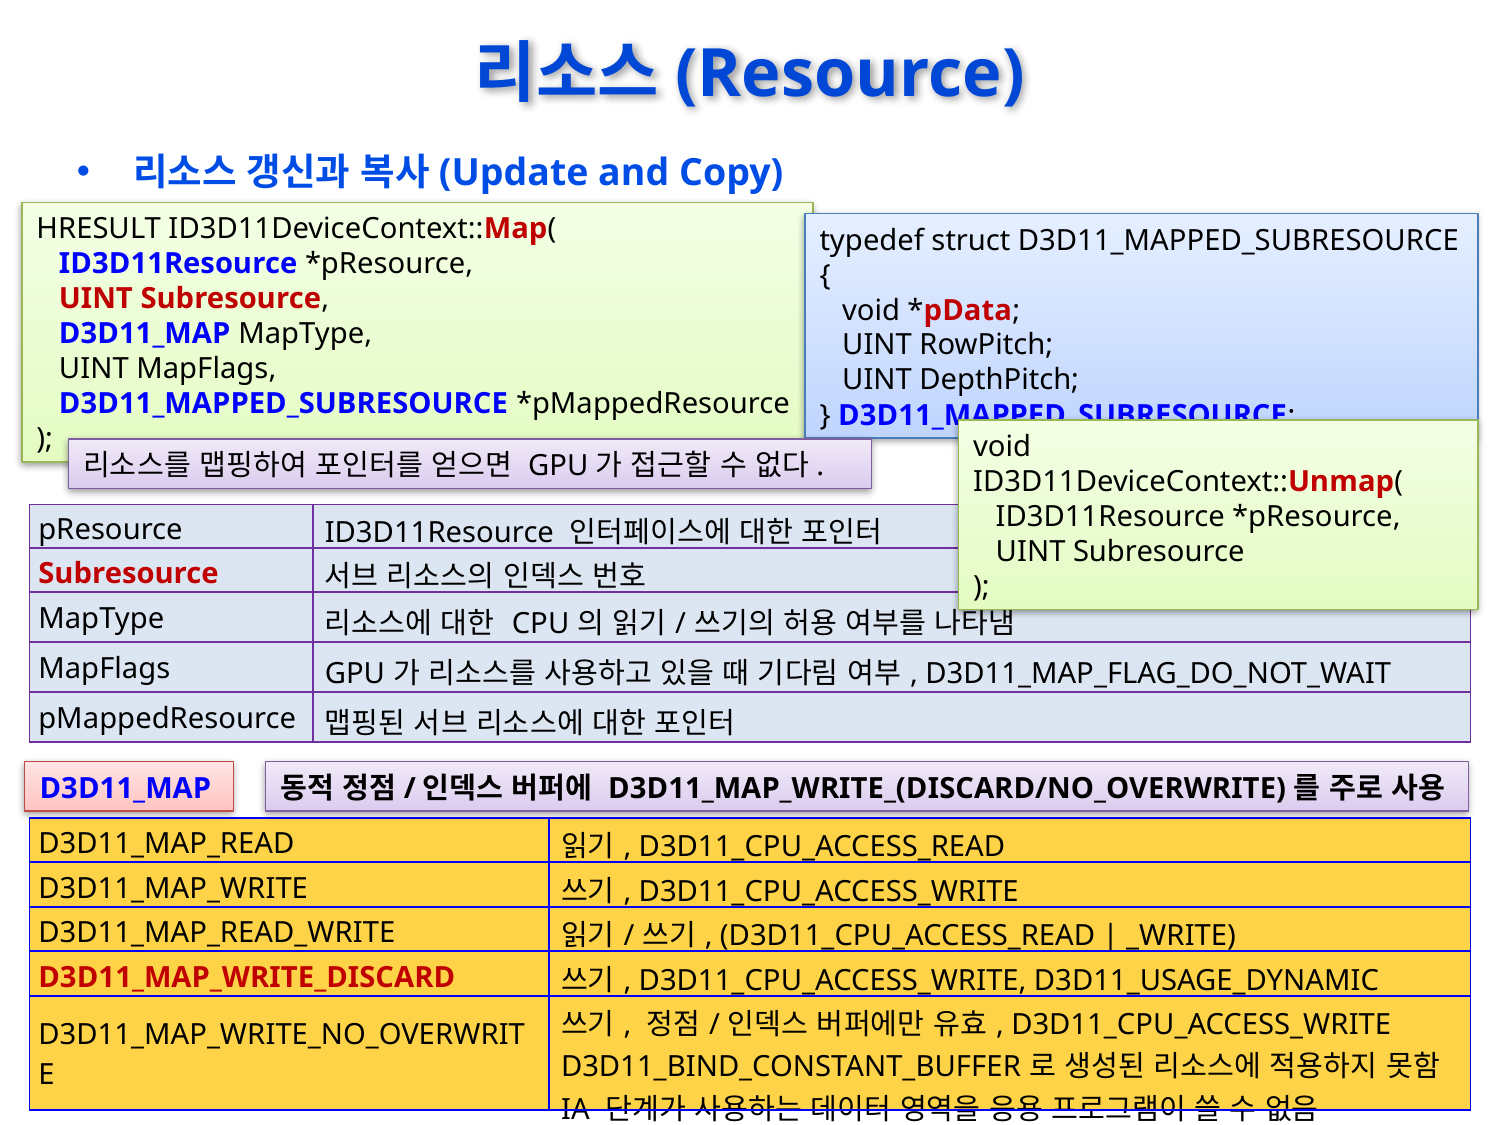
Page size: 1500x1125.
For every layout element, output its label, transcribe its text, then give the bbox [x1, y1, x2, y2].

list 리소스 갱신과 복사(Update and Copy) [0, 140, 1500, 1094]
table_cell pMappedResource [30, 693, 312, 741]
table_header ID3D11Resource 인터페이스에 대한 포인터 [314, 505, 953, 547]
table_cell D3D11_MAP_WRITE [30, 863, 548, 906]
text_box HRESULT ID3D11DeviceContext::Map( ID3D11Resource *pResource, UINT Subresource, D3D11_MAP MapType, UINT MapFlags, D3D11_MAPPED_SUBRESOURCE *pMappedResource ); [21, 202, 814, 463]
table_cell GPU가 리소스를 사용하고 있을 때 기다림 여부, D3D11_MAP_FLAG_DO_NOT_WAIT [314, 643, 1470, 691]
table_cell 맵핑된 서브 리소스에 대한 포인터 [314, 693, 1470, 741]
table_cell MapType [30, 593, 312, 641]
title 리소스(Resource) [0, 0, 1500, 140]
table_header 읽기, D3D11_CPU_ACCESS_READ [550, 819, 1470, 861]
text_box 동적 정점/인덱스 버퍼에 D3D11_MAP_WRITE_(DISCARD/NO_OVERWRITE)를 주로 사용 [265, 761, 1469, 812]
table_cell 읽기/쓰기, (D3D11_CPU_ACCESS_READ | _WRITE) [550, 908, 1470, 950]
table_cell 쓰기, D3D11_CPU_ACCESS_WRITE [550, 863, 1470, 906]
table_header pResource [30, 505, 312, 547]
table_cell Subresource [30, 549, 312, 591]
table_cell 쓰기, 정점/인덱스 버퍼에만 유효, D3D11_CPU_ACCESS_WRITE D3D11_BIND_CONSTANT_BUFFER로 생성된 리소스에 적용하지 못함 IA 단계가 사용하는 데이터 영역을 응용 프로그램이 쓸 수 없음 [550, 997, 1470, 1109]
table_cell D3D11_MAP_READ_WRITE [30, 908, 548, 950]
table_cell 쓰기, D3D11_CPU_ACCESS_WRITE, D3D11_USAGE_DYNAMIC [550, 952, 1470, 995]
table_cell 리소스에 대한 CPU의 읽기/쓰기의 허용 여부를 나타냄 [314, 593, 1470, 641]
text_box D3D11_MAP [24, 761, 234, 812]
table_header D3D11_MAP_READ [30, 819, 548, 861]
text_box void ID3D11DeviceContext::Unmap( ID3D11Resource *pResource, UINT Subresource ); [958, 419, 1479, 610]
text_box typedef struct D3D11_MAPPED_SUBRESOURCE { void *pData; UINT RowPitch; UINT DepthPitch; } D3D11_MAPPED_SUBRESOURCE; [804, 213, 1479, 439]
table_cell 서브 리소스의 인덱스 번호 [314, 549, 953, 591]
text_box 리소스를 맵핑하여 포인터를 얻으면 GPU가 접근할 수 없다. [68, 438, 872, 489]
table_cell D3D11_MAP_WRITE_NO_OVERWRITE [30, 997, 548, 1109]
table_cell MapFlags [30, 643, 312, 691]
table_cell D3D11_MAP_WRITE_DISCARD [30, 952, 548, 995]
